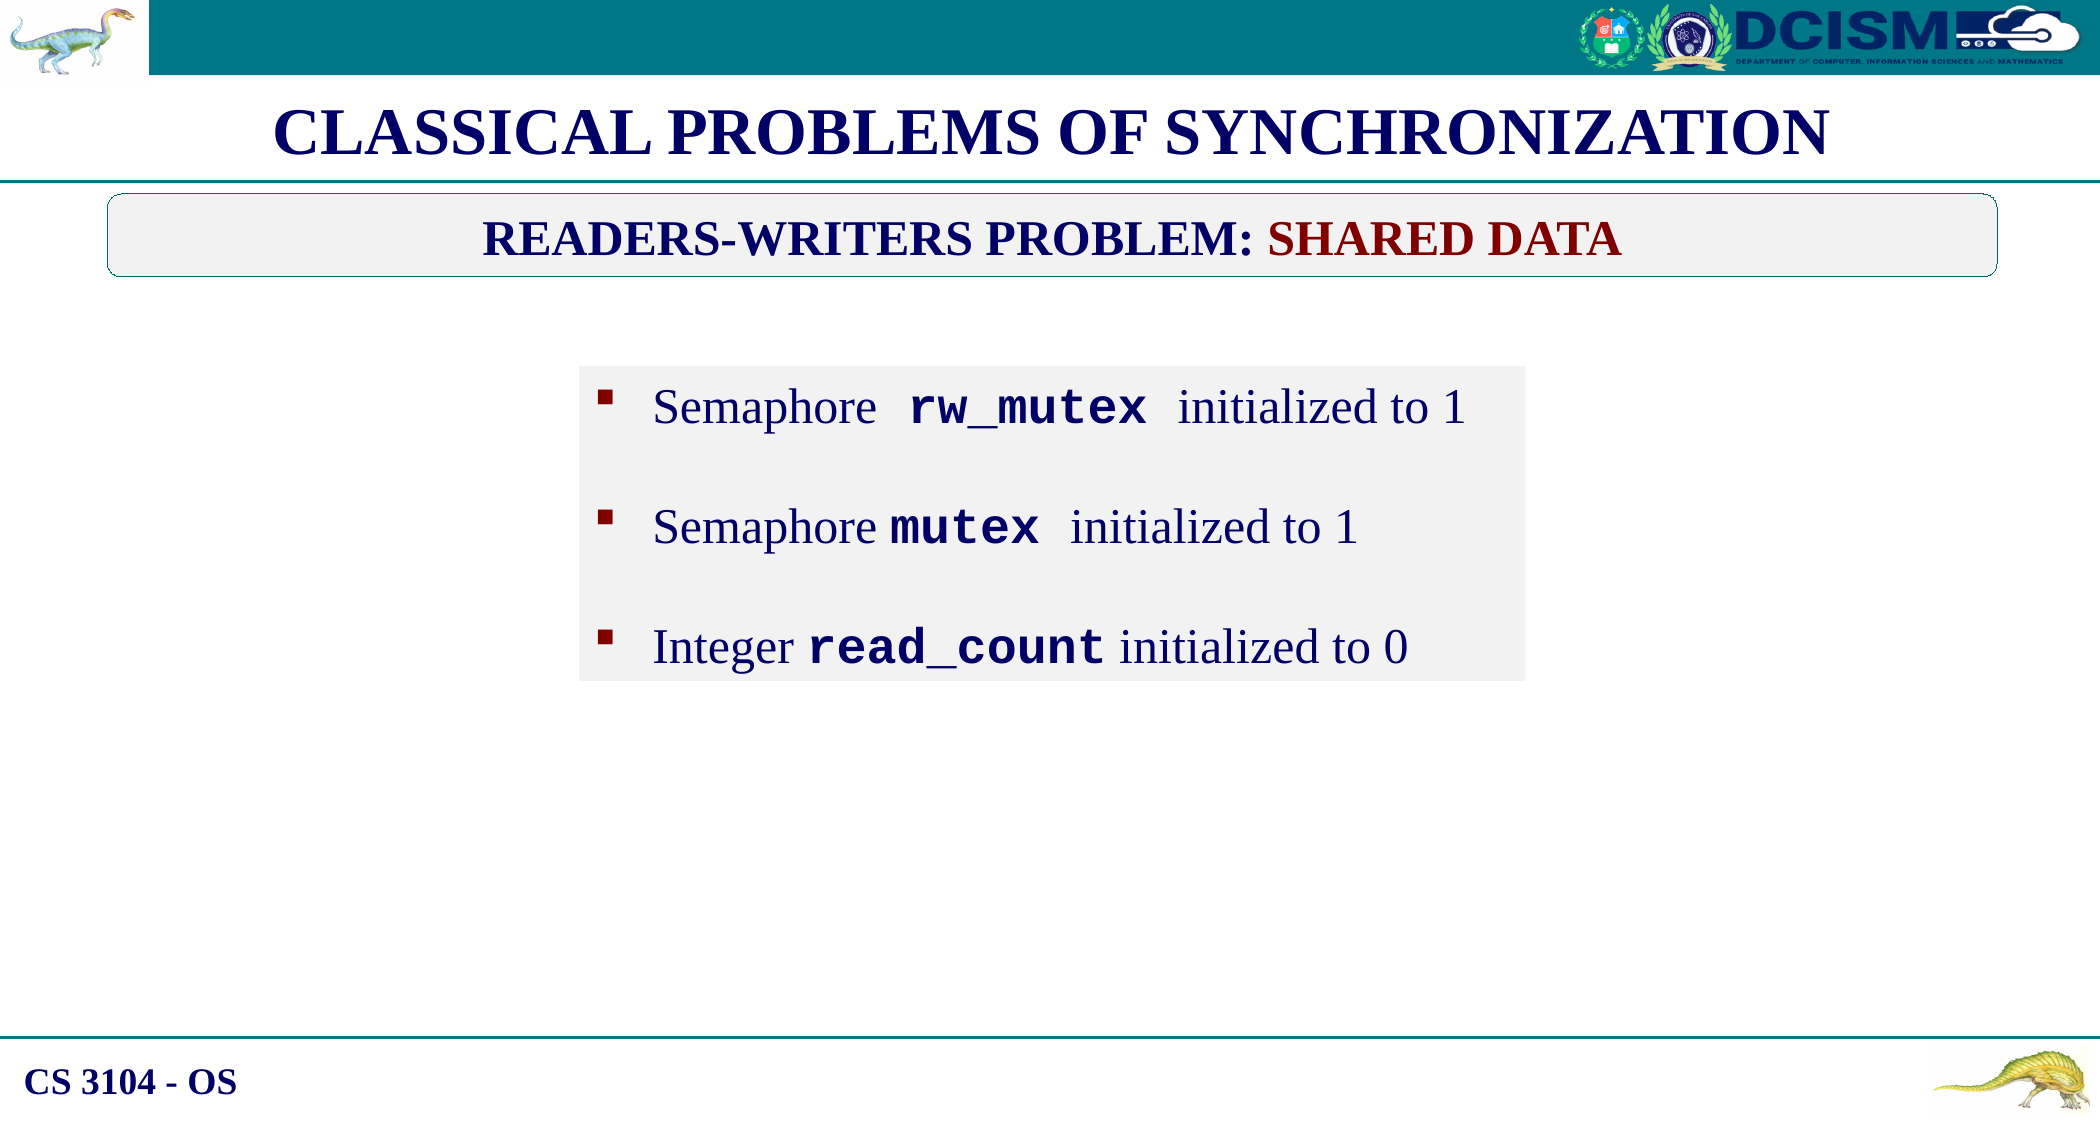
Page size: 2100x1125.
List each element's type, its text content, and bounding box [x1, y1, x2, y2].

picture [1572, 0, 2094, 76]
picture [0, 0, 149, 82]
text_box READERS-WRITERS PROBLEM: SHARED DATA [107, 193, 1998, 277]
picture [1931, 1044, 2090, 1115]
text_box CLASSICAL PROBLEMS OF SYNCHRONIZATION [18, 80, 2086, 176]
text_box Semaphore rw_mutex initialized to 1 Semaphore mutex initialized to 1 Integer read_count initialized to 0 [579, 366, 1526, 681]
